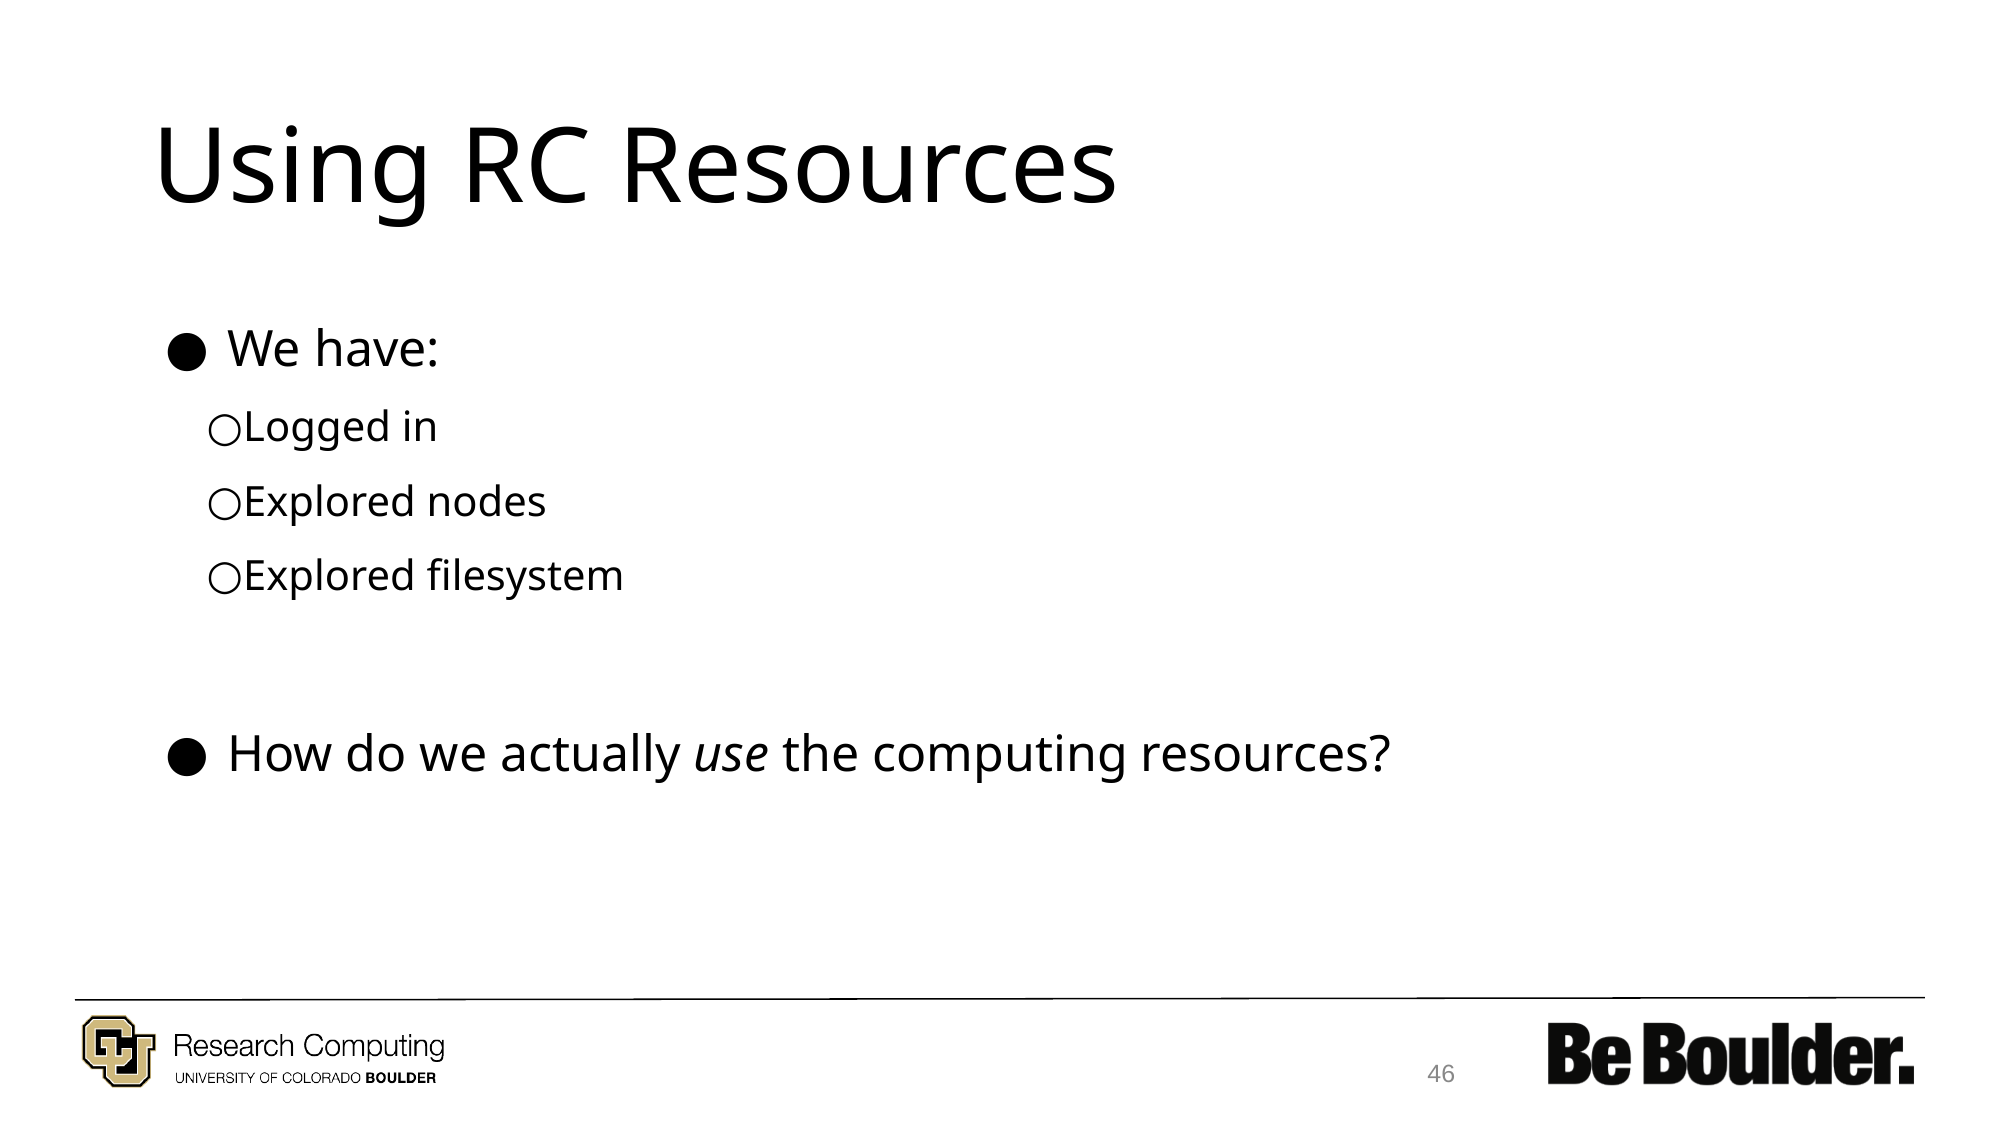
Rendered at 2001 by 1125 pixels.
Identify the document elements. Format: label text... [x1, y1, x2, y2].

slide_number ‹#› [1412, 1042, 1525, 1103]
list We have: Logged in Explored nodes Explored filesystem How do we actually use the computing resources? [137, 299, 1863, 983]
title Using RC Resources [137, 59, 1863, 278]
picture [1524, 1015, 1938, 1088]
picture [81, 1015, 444, 1088]
